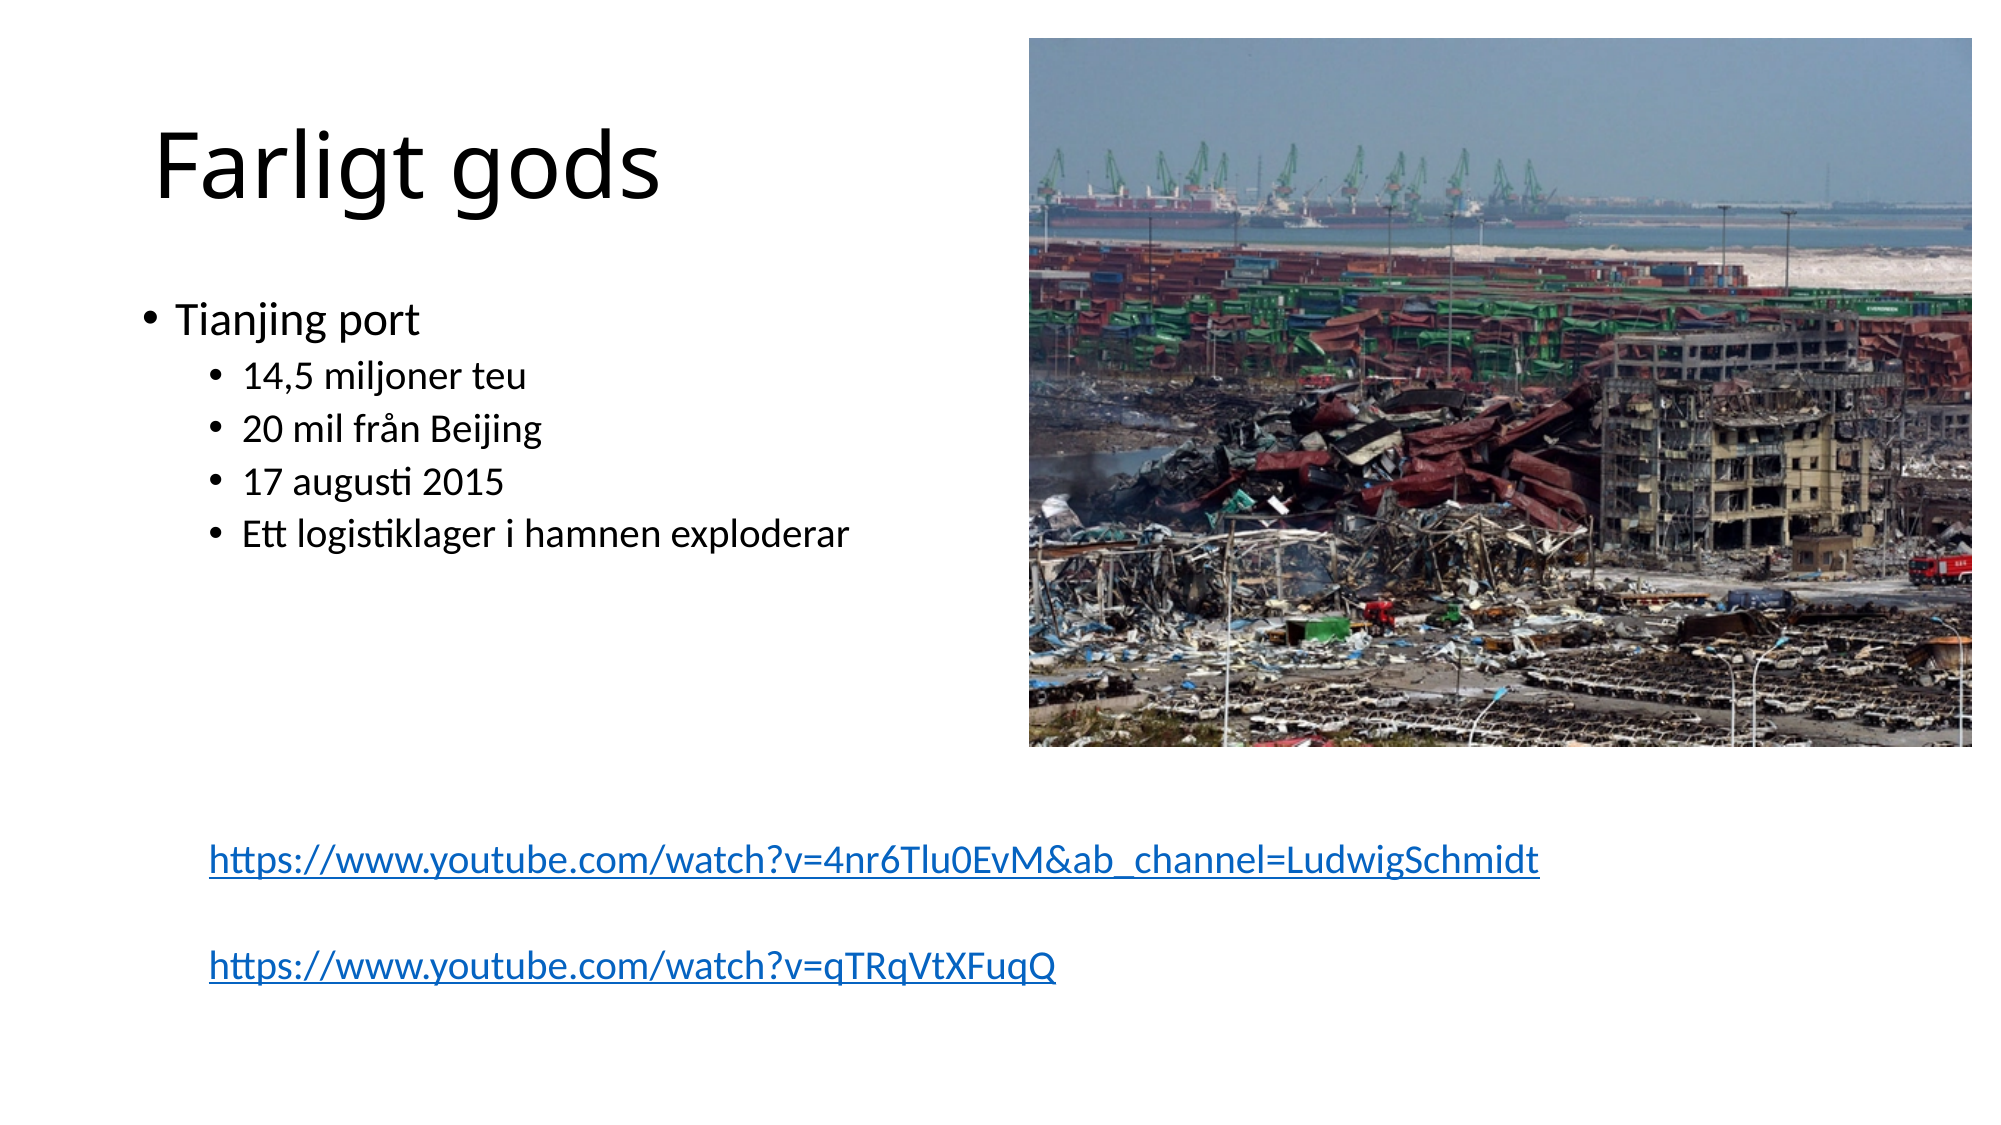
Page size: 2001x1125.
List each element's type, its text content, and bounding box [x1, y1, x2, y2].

list Tianjing port 14,5 miljoner teu 20 mil från Beijing 17 augusti 2015 Ett logistiklager i hamnen exploderar https://www.youtube.com/watch?v=4nr6Tlu0EvM&ab_channel=LudwigSchmidt https://www.youtube.com/watch?v=qTRqVtXFuqQ [127, 286, 1873, 1001]
picture [1029, 38, 1972, 747]
title Farligt gods [137, 59, 1029, 278]
